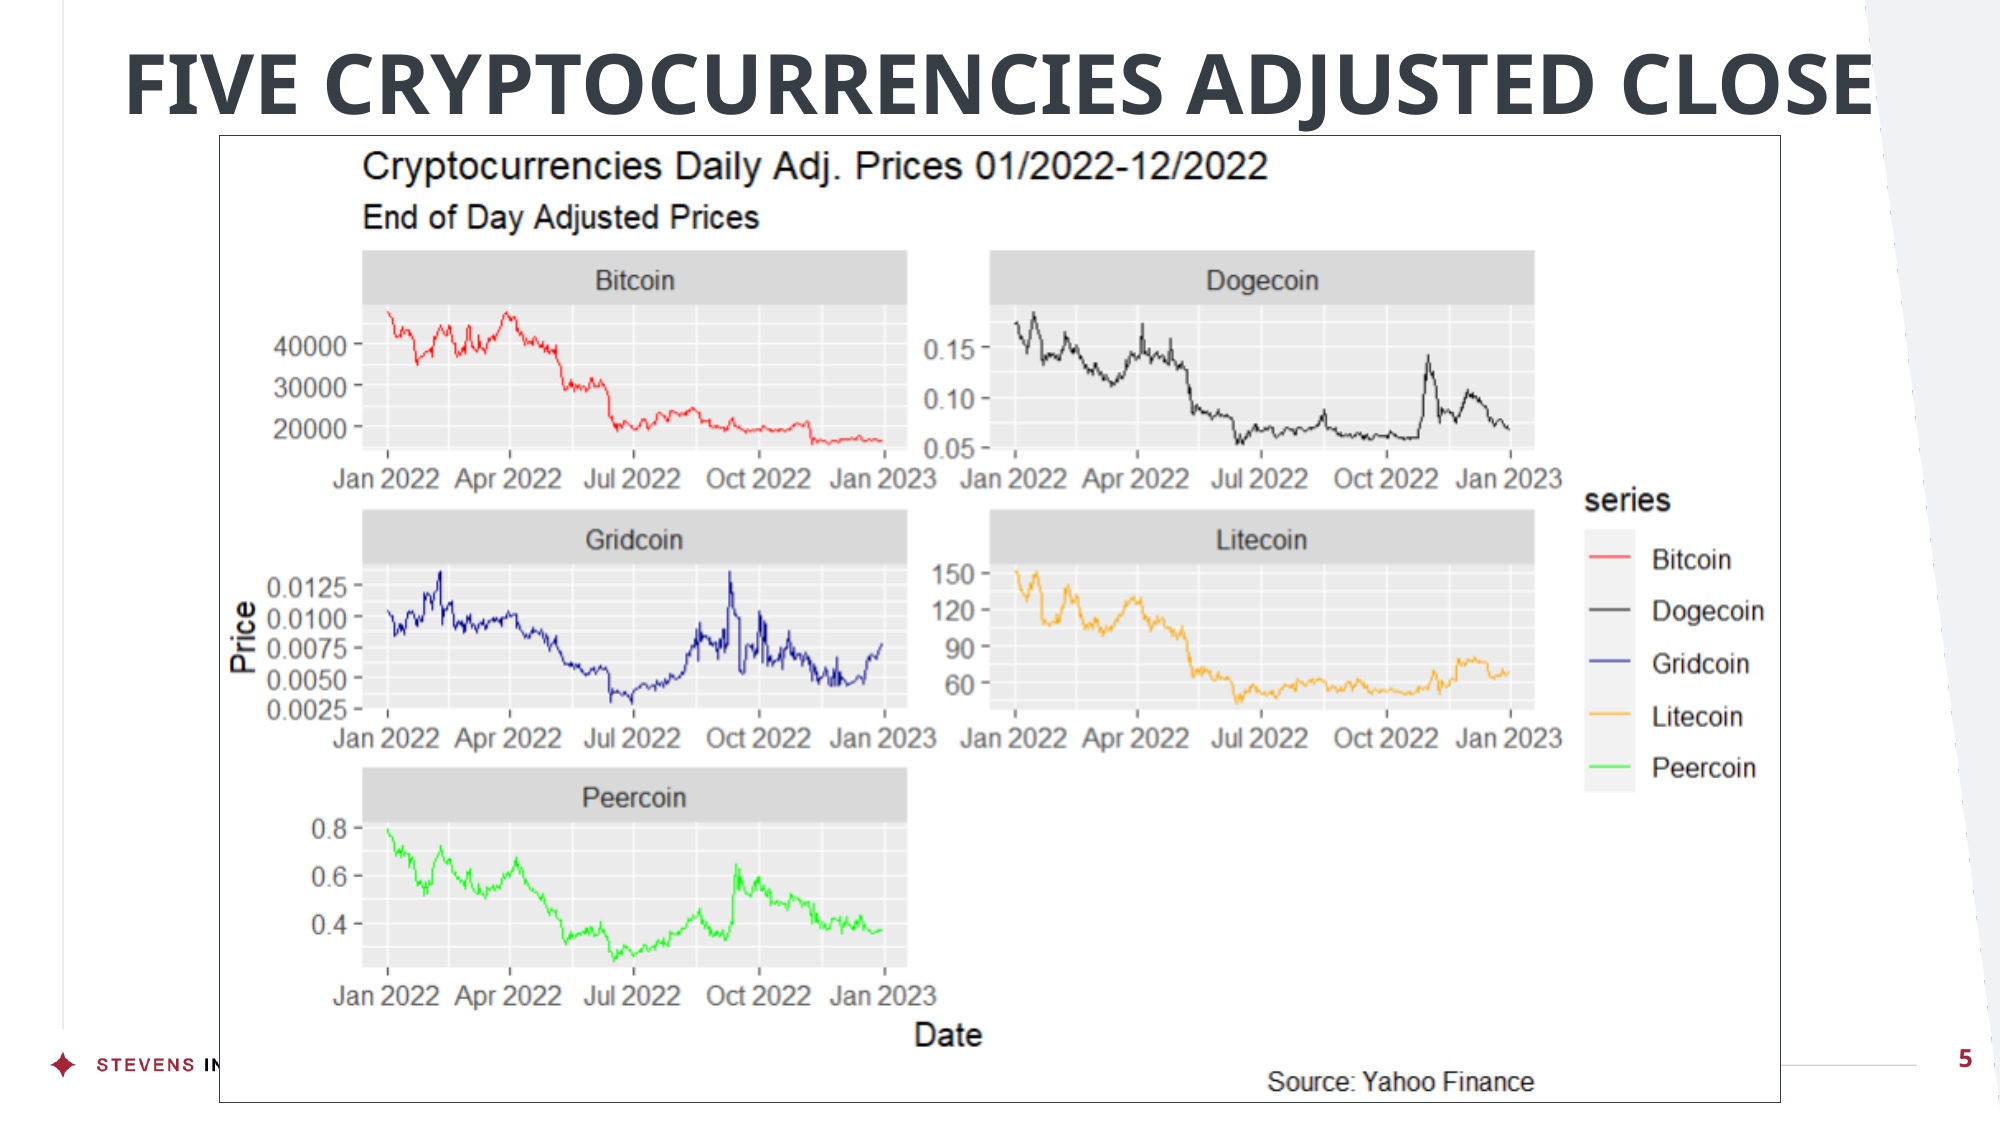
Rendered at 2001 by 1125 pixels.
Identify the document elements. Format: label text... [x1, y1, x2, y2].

picture [219, 135, 1781, 1103]
slide_number 5 [1781, 1029, 1988, 1090]
title FIVE CRYPTOCURRENCIES ADJUSTED CLOSE PRICES [42, 35, 1958, 161]
